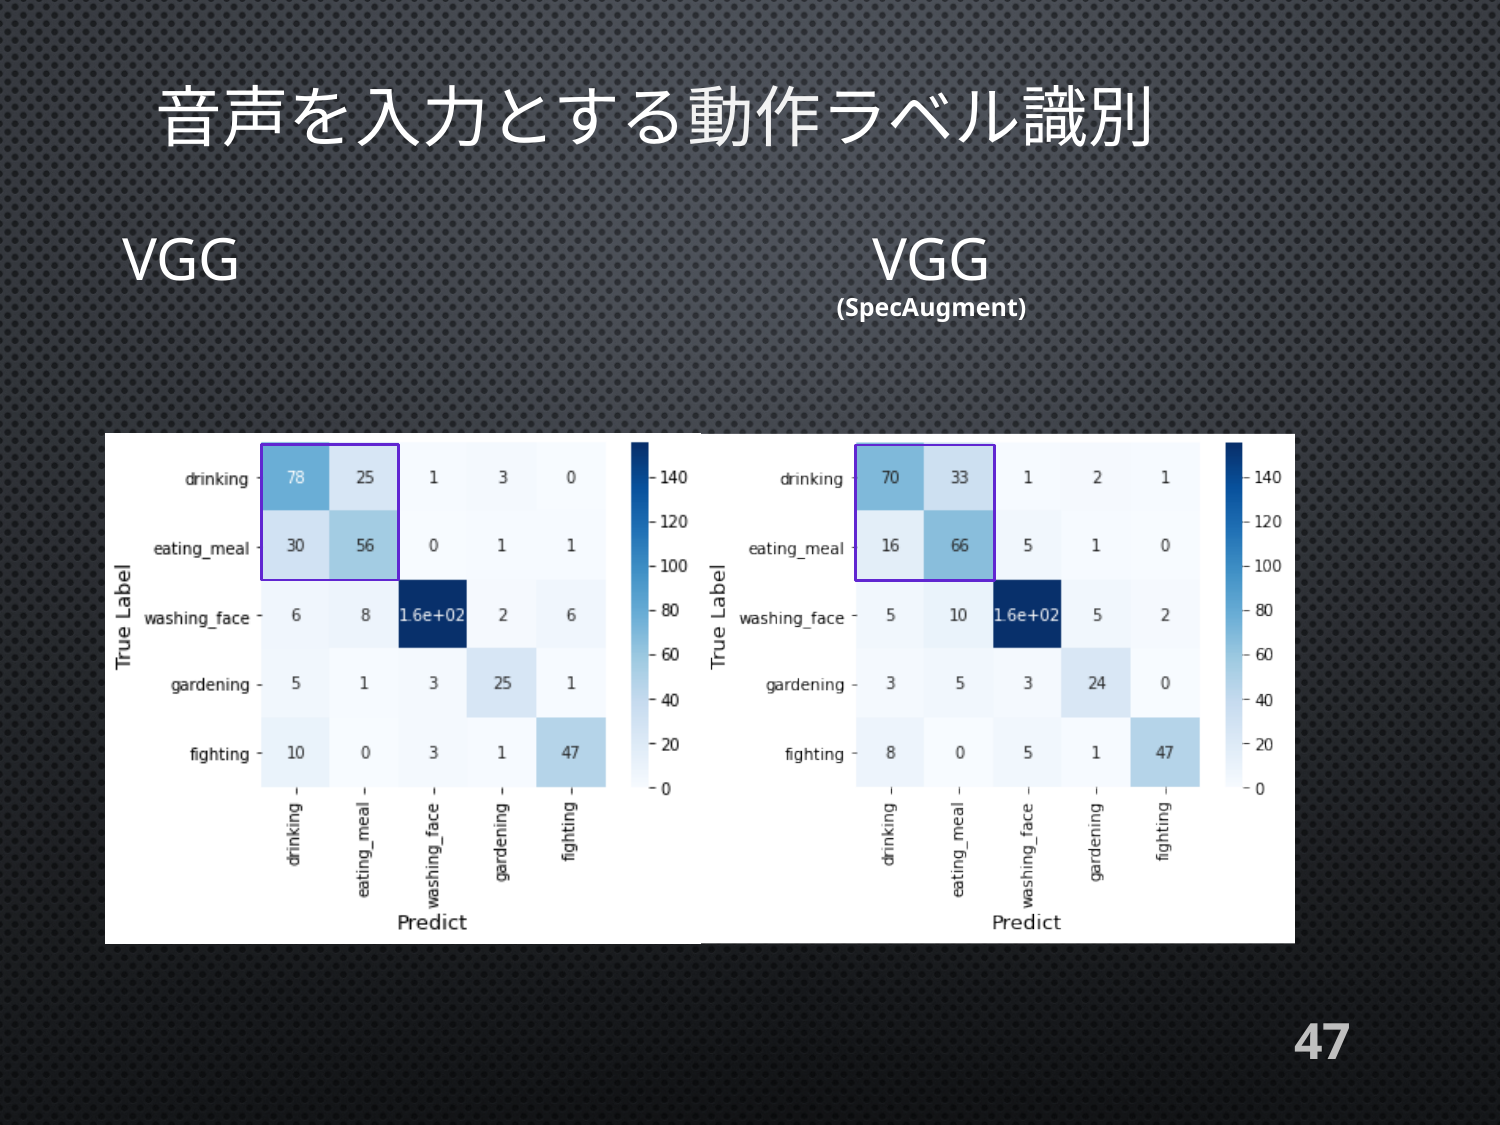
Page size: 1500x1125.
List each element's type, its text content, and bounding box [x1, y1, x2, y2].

slide_number 47 [1171, 1013, 1367, 1074]
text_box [707, 433, 1296, 944]
title 音声を入力とする動作ラベル識別 [140, 47, 1360, 182]
text_box VGG [54, 214, 310, 300]
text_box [105, 433, 701, 944]
text_box VGG (SpecAugment) [749, 214, 1114, 330]
